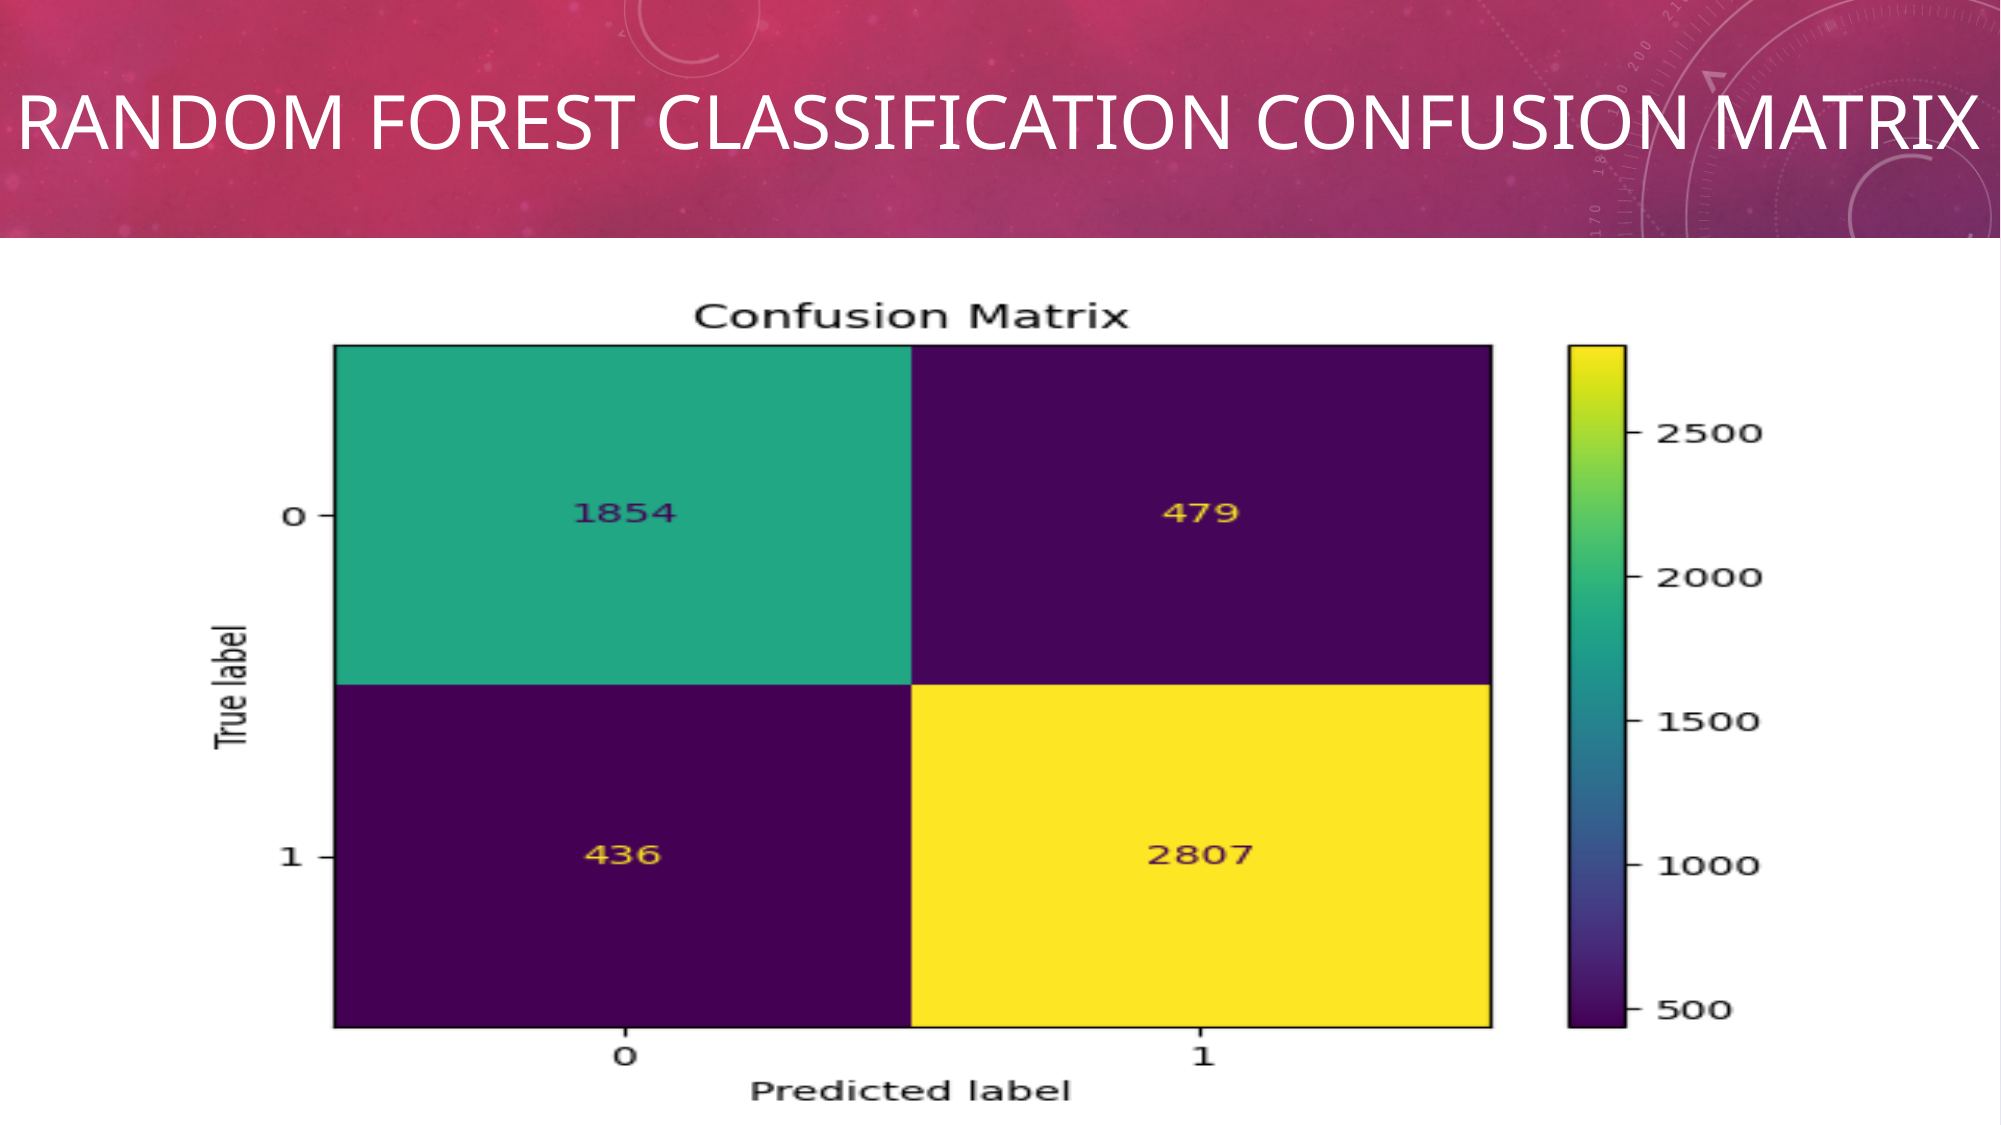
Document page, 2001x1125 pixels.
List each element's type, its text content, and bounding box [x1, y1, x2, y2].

title Random forest classification confusion matrix [0, 0, 2000, 238]
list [0, 238, 2000, 1125]
